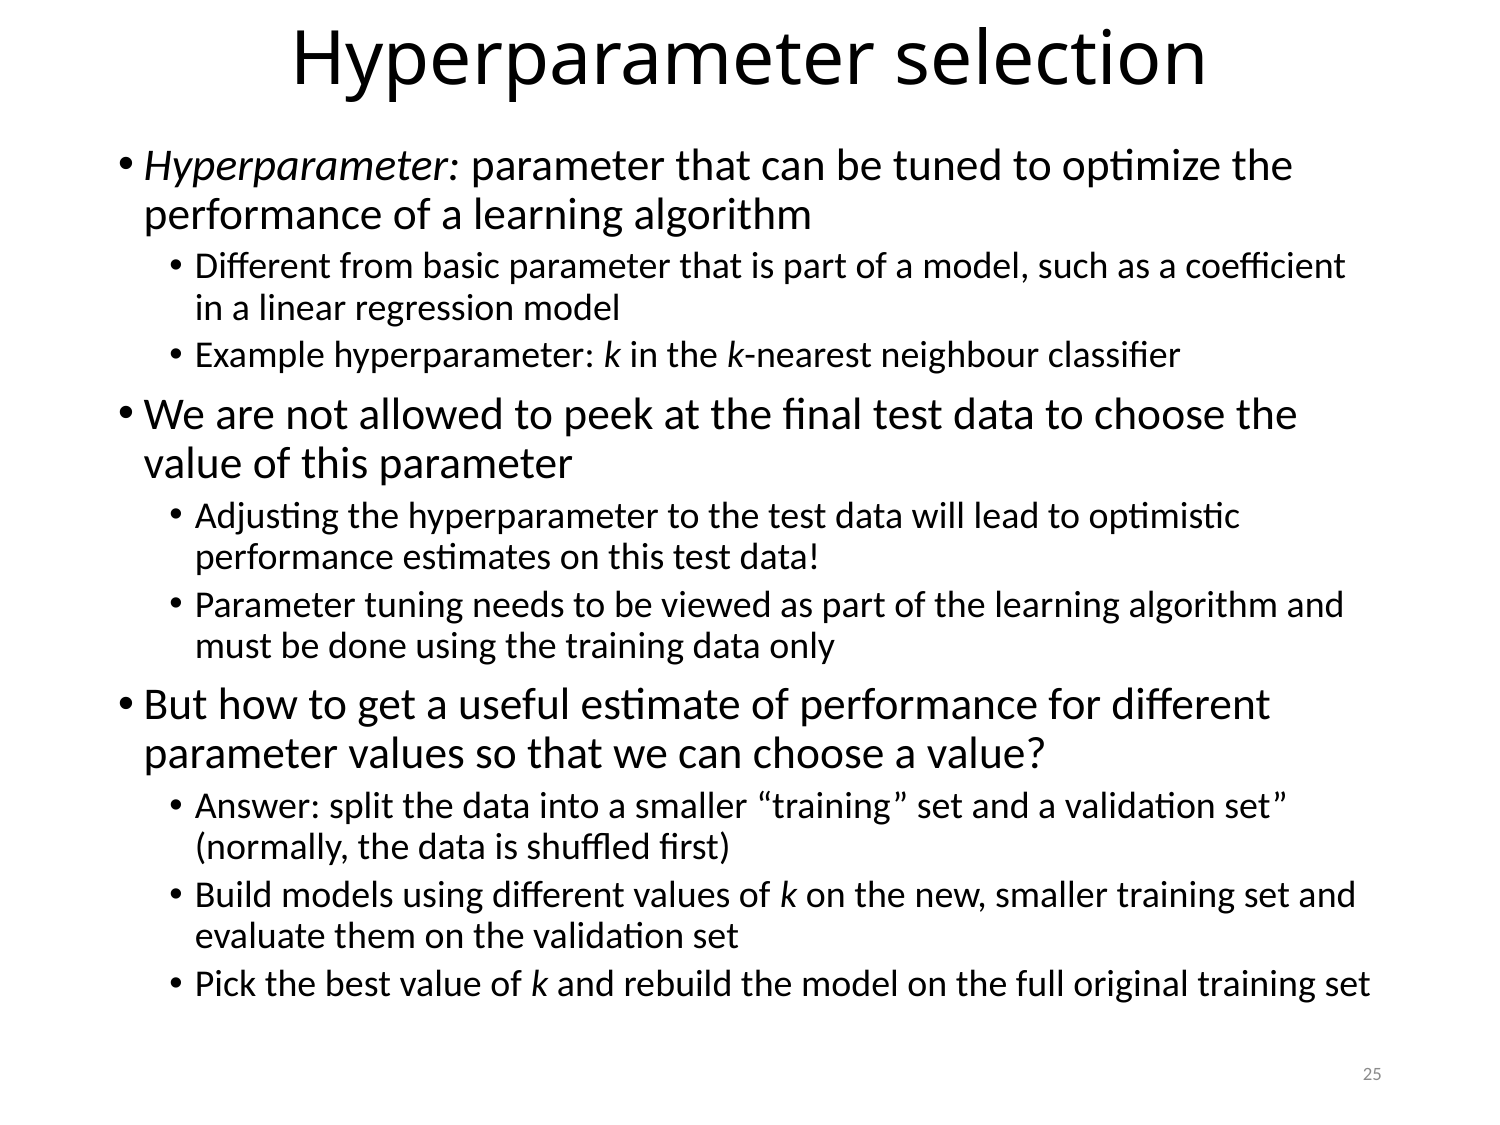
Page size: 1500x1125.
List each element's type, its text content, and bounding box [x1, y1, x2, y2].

list Hyperparameter: parameter that can be tuned to optimize the performance of a learning algorithm Different from basic parameter that is part of a model, such as a coefficient in a linear regression model Example hyperparameter: k in the k-nearest neighbour classifier We are not allowed to peek at the final test data to choose the value of this parameter Adjusting the hyperparameter to the test data will lead to optimistic performance estimates on this test data! Parameter tuning needs to be viewed as part of the learning algorithm and must be done using the training data only But how to get a useful estimate of performance for different parameter values so that we can choose a value? Answer: split the data into a smaller “training” set and a validation set” (normally, the data is shuffled first) Build models using different values of k on the new, smaller training set and evaluate them on the validation set Pick the best value of k and rebuild the model on the full original training set [103, 133, 1397, 1049]
title Hyperparameter selection [275, 12, 1445, 231]
slide_number 25 [1059, 1042, 1397, 1103]
